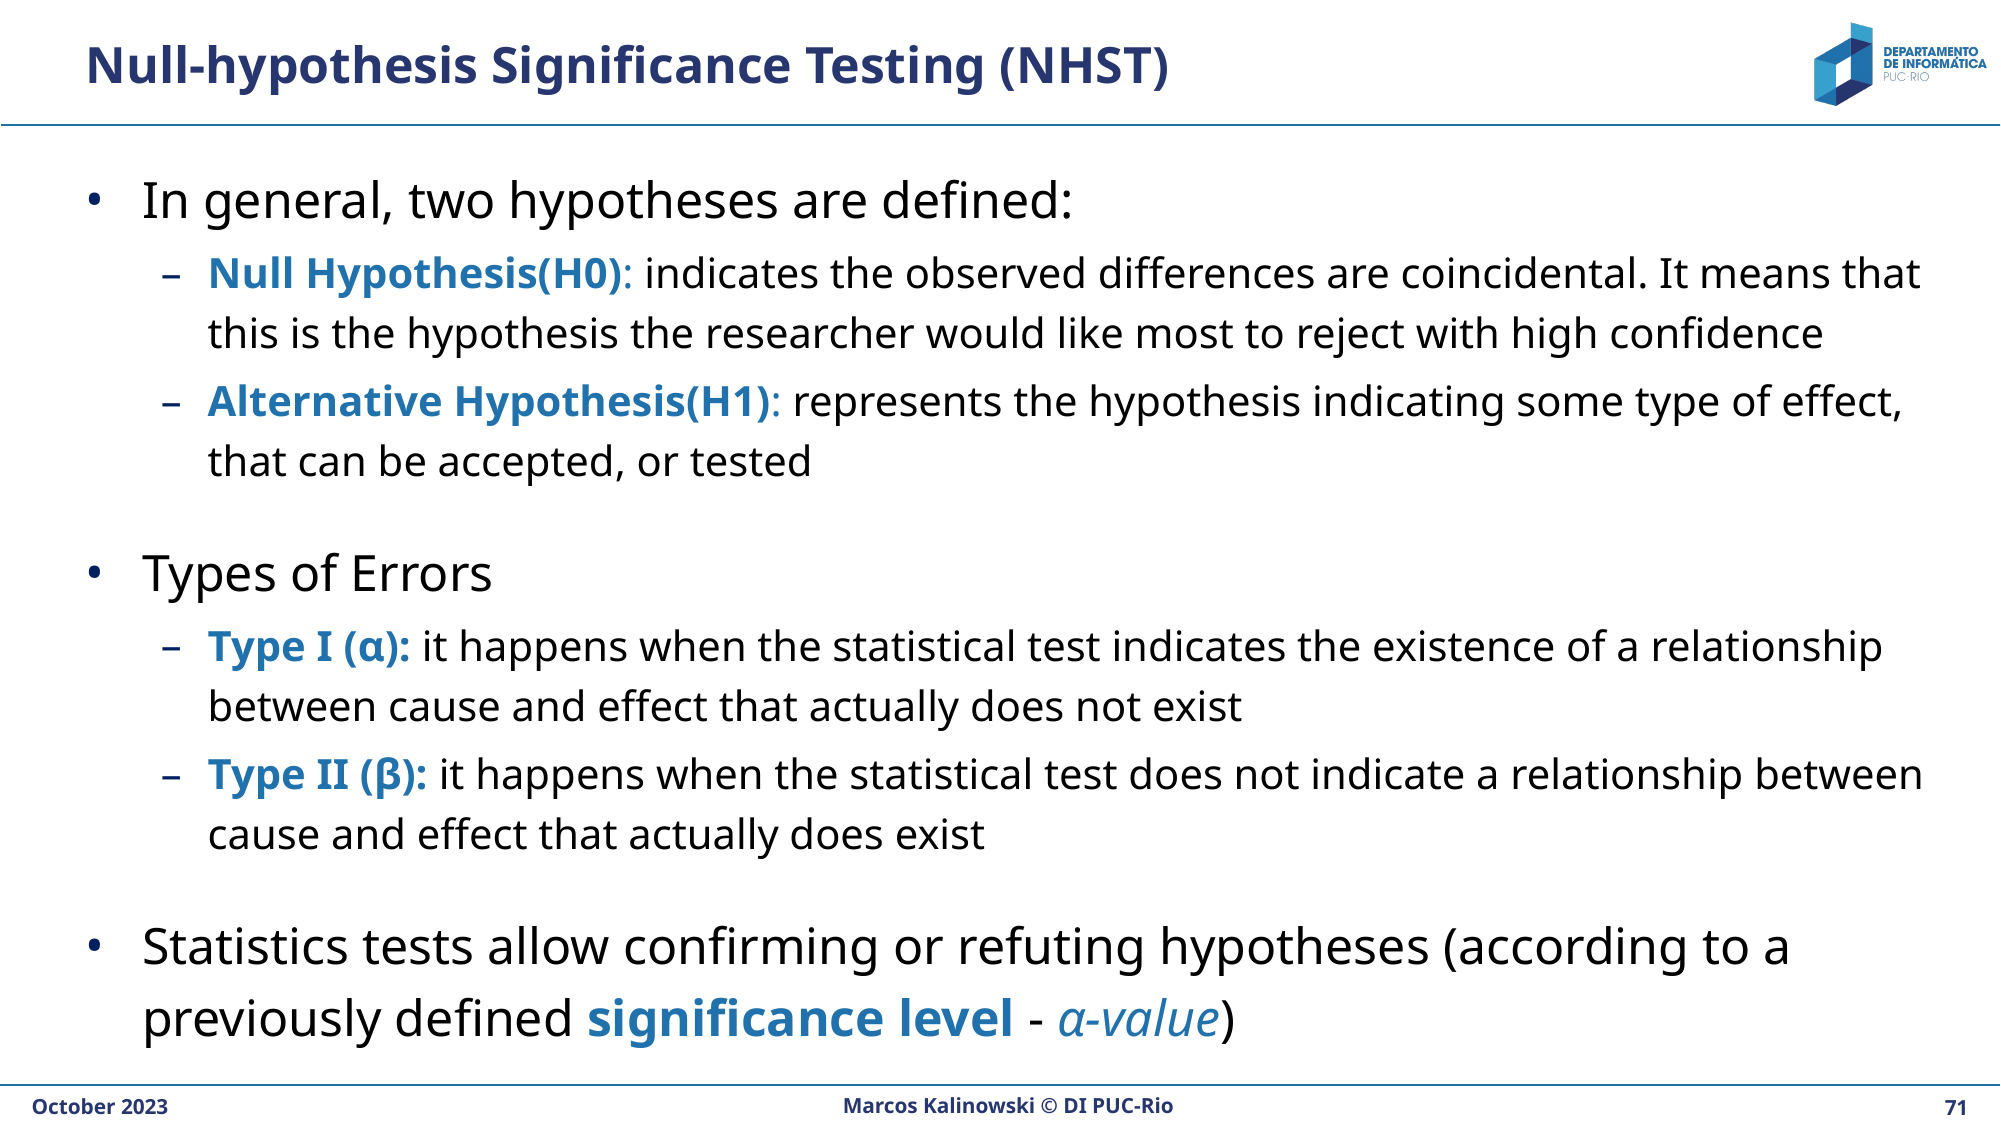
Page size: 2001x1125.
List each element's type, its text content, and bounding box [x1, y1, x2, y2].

footer Marcos Kalinowski © DI PUC-Rio [366, 1085, 1650, 1123]
title Null-hypothesis Significance Testing (NHST) [70, 17, 1800, 111]
list In general, two hypotheses are defined: Null Hypothesis(H0): indicates the observed differences are coincidental. It means that this is the hypothesis the researcher would like most to reject with high confidence Alternative Hypothesis(H1): represents the hypothesis indicating some type of effect, that can be accepted, or tested Types of Errors Type I (α): it happens when the statistical test indicates the existence of a relationship between cause and effect that actually does not exist Type II (β): it happens when the statistical test does not indicate a relationship between cause and effect that actually does exist Statistics tests allow confirming or refuting hypotheses (according to a previously defined significance level - α-value) [70, 149, 1950, 1059]
text_box ‹#› [1755, 1087, 1984, 1125]
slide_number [16, 1085, 431, 1124]
picture [1779, 0, 2001, 133]
